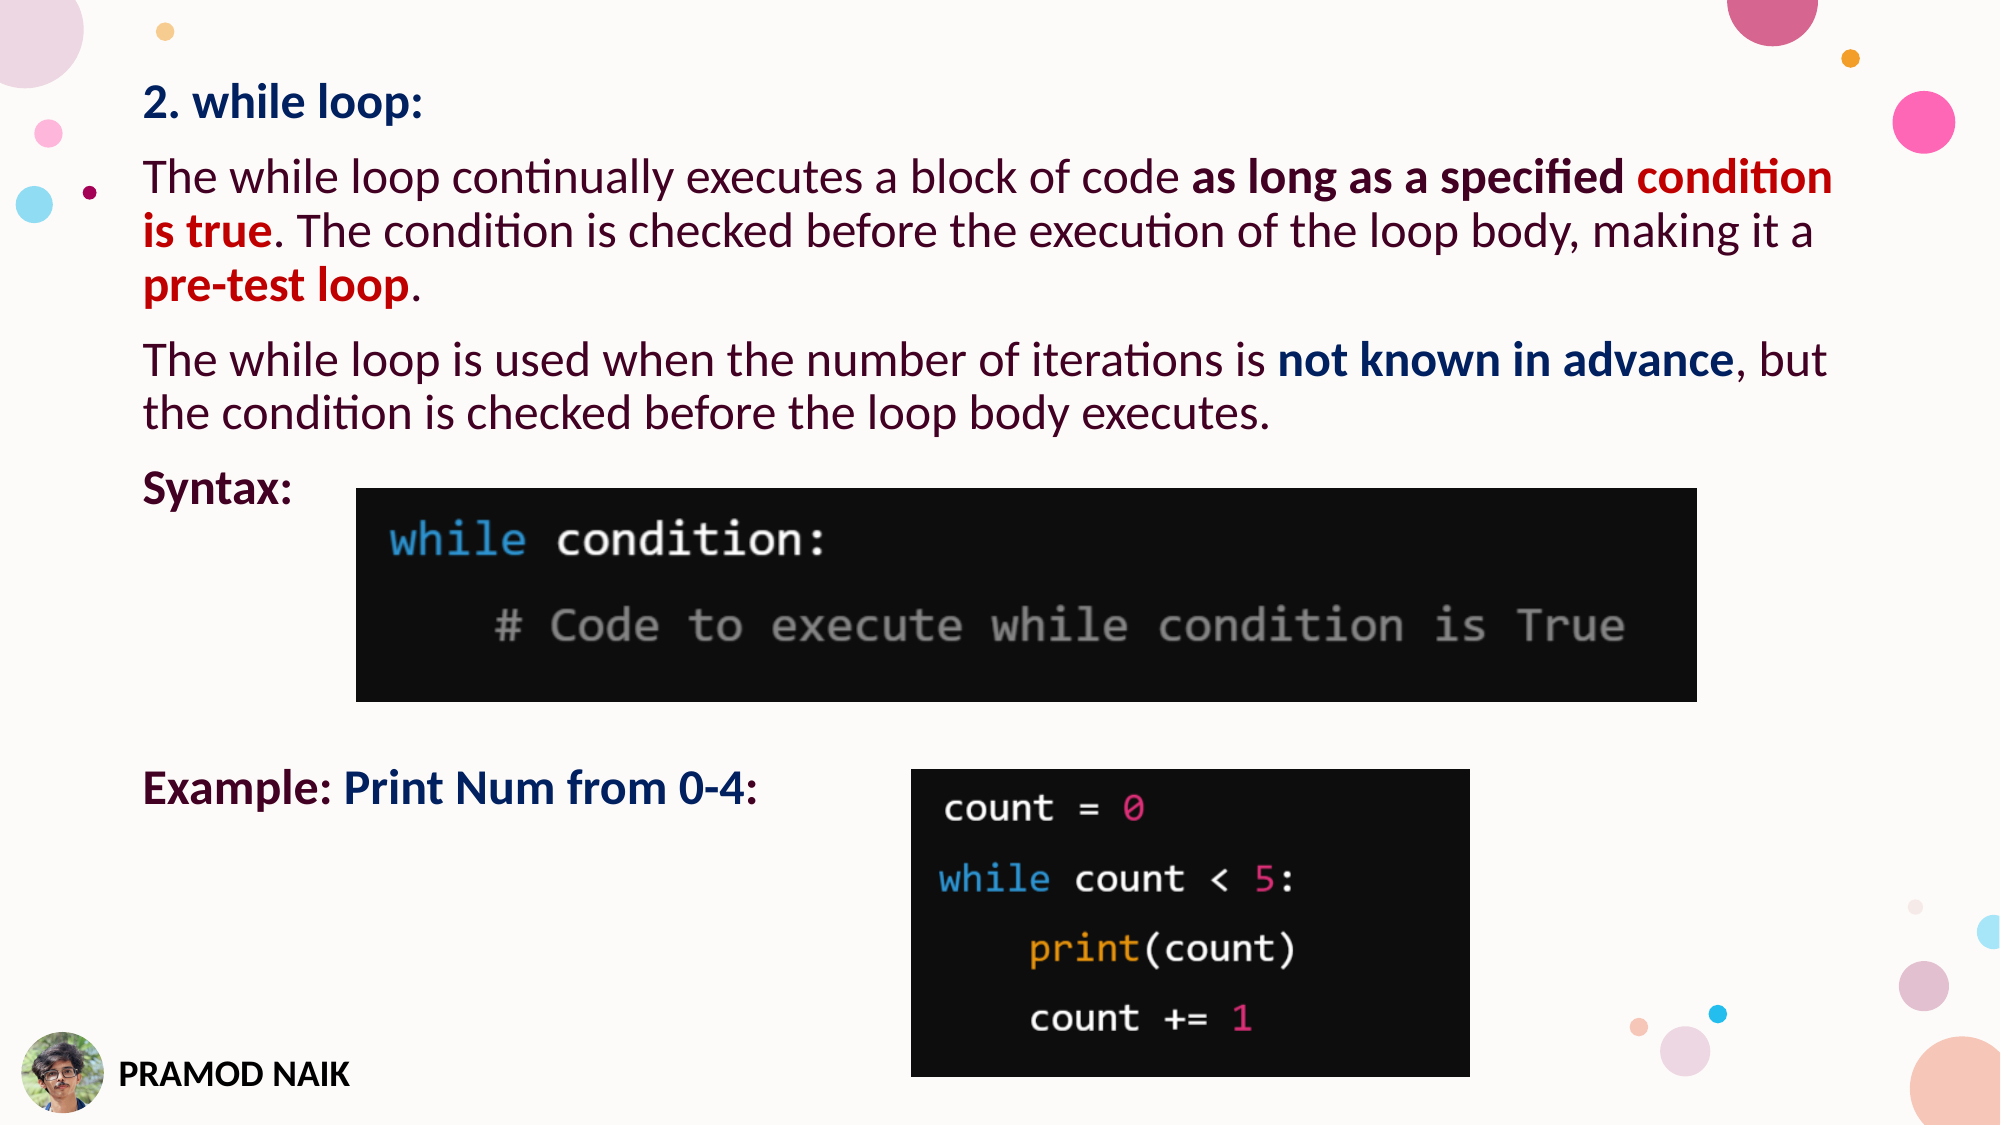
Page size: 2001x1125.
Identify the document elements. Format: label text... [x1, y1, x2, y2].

picture [21, 1031, 104, 1114]
picture [356, 488, 1697, 702]
list 2. while loop: The while loop continually executes a block of code as long as a specified condition is true. The condition is checked before the execution of the loop body, making it a pre-test loop. The while loop is used when the number of iterations is not known in advance, but the condition is checked before the loop body executes. Syntax: Example: Print Num from 0-4: [127, 67, 1877, 1014]
picture [911, 769, 1470, 1077]
